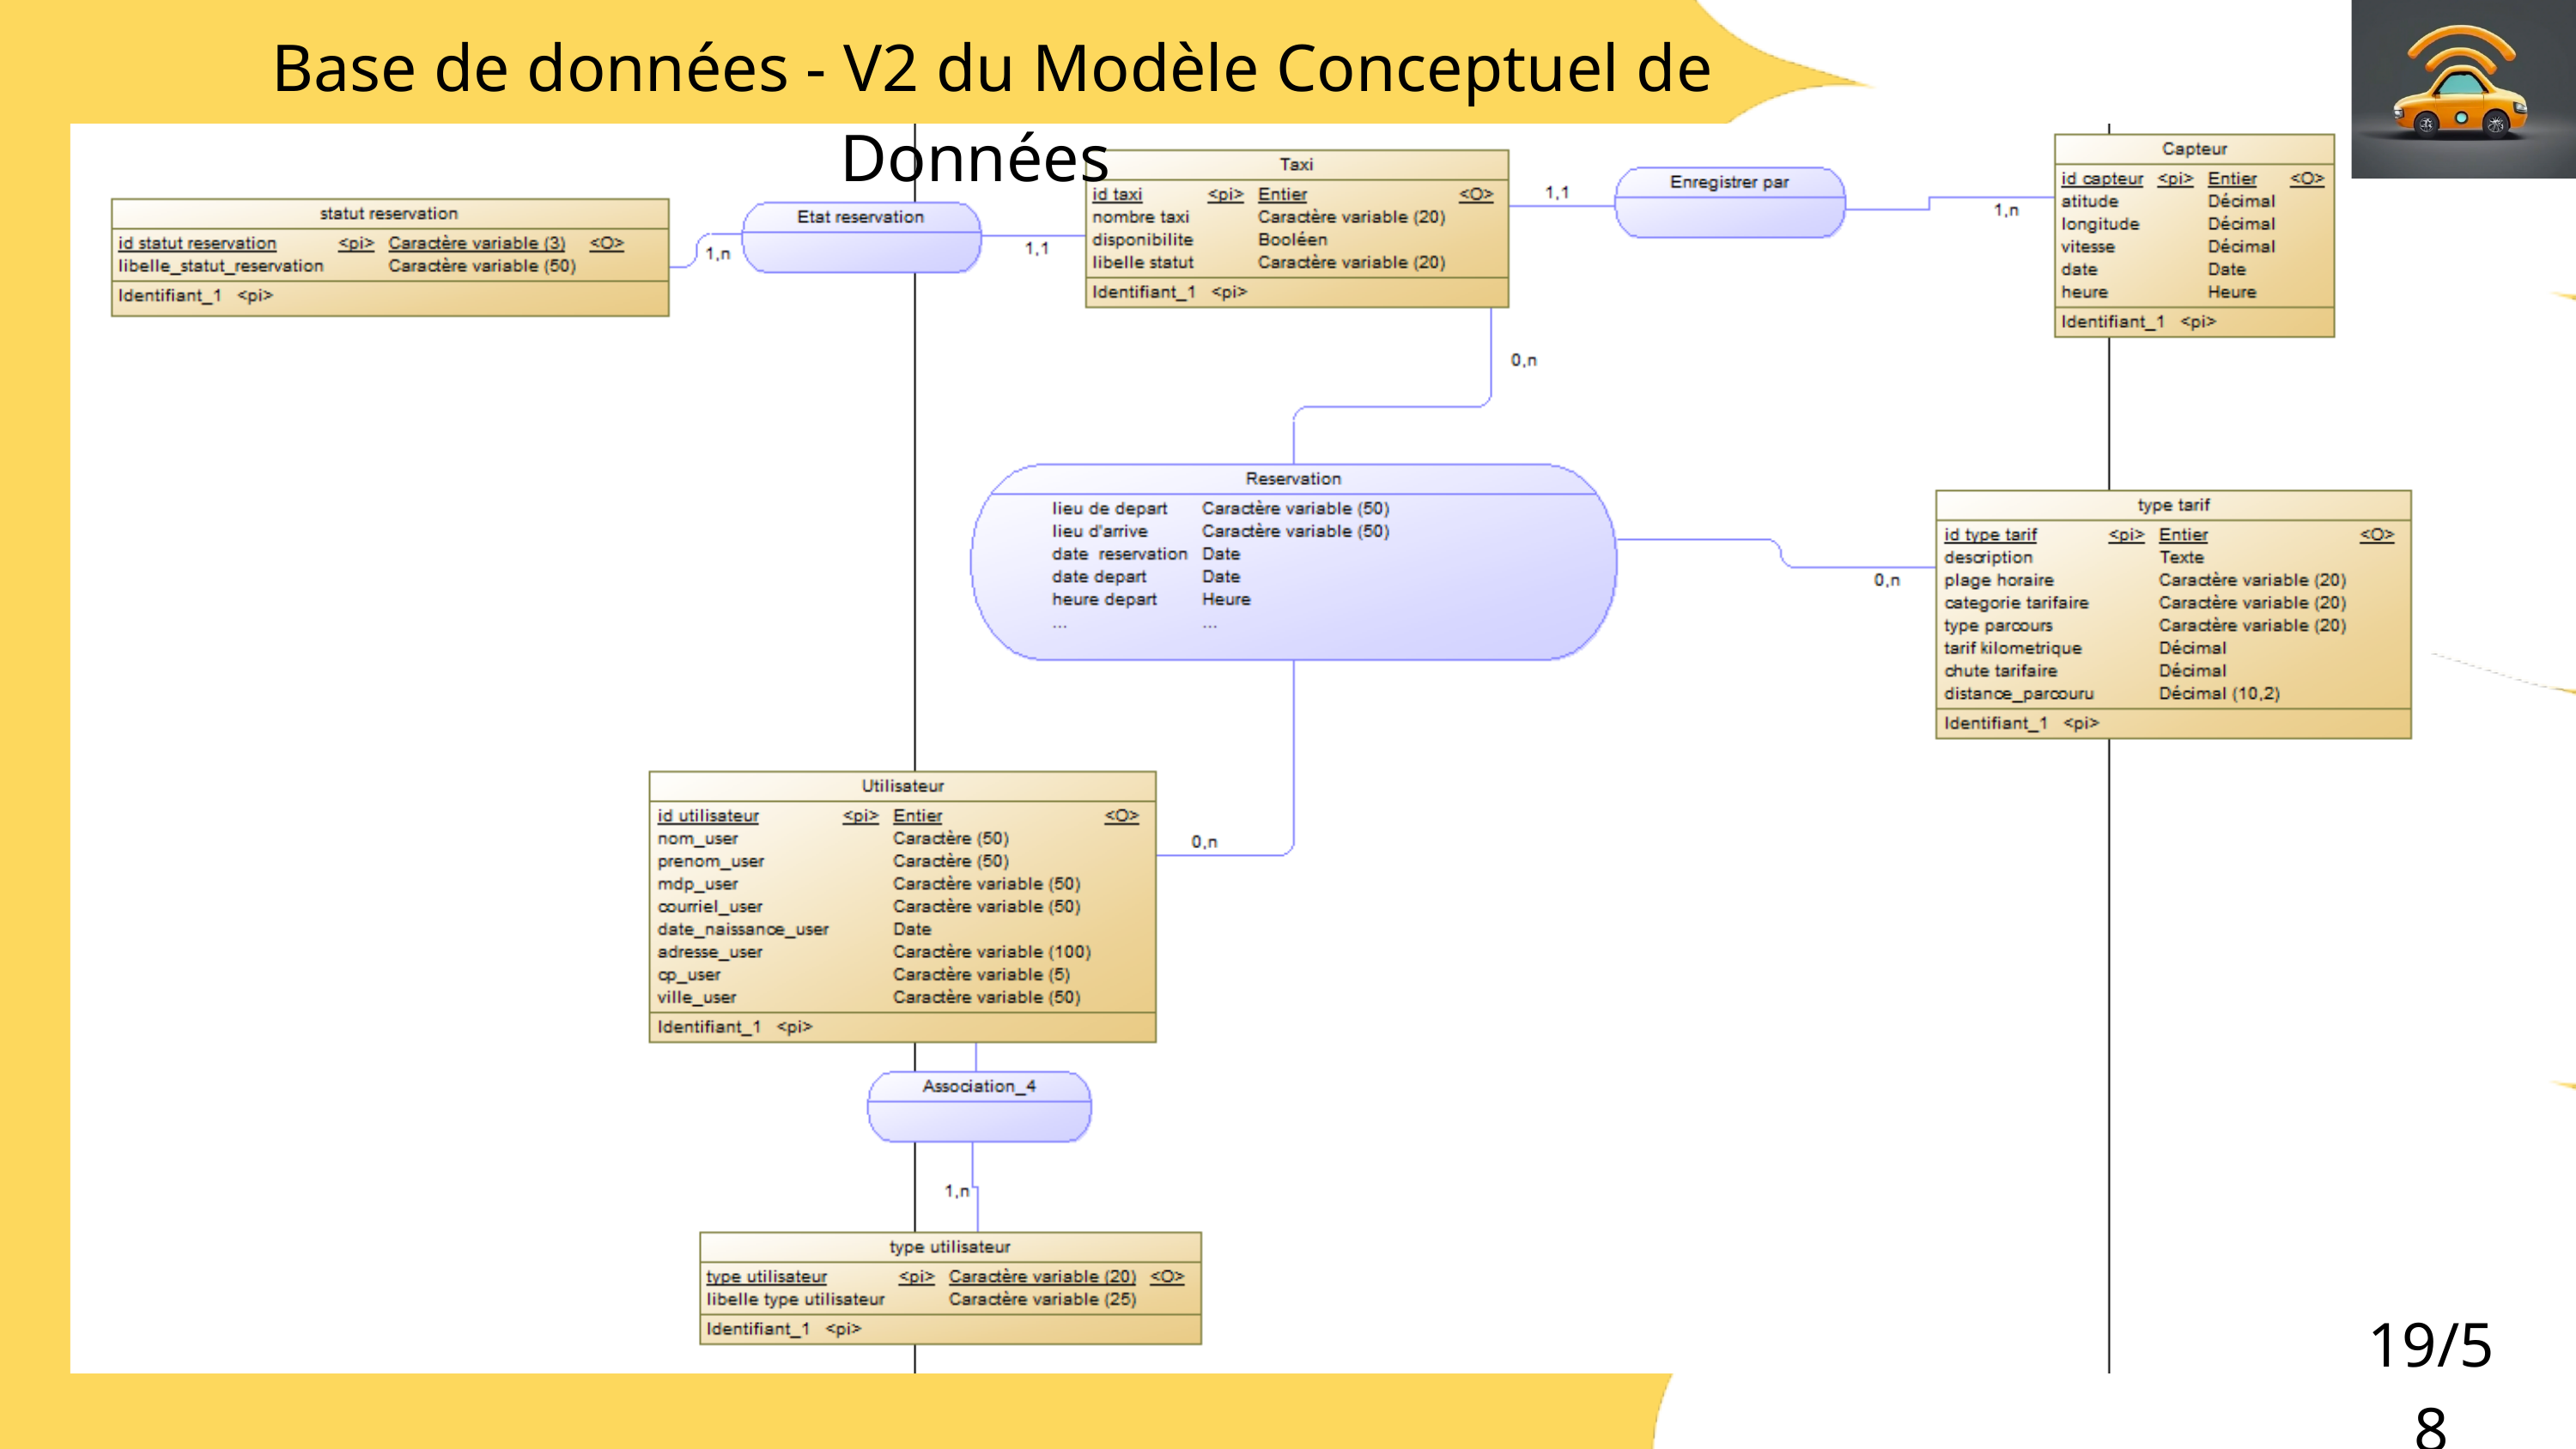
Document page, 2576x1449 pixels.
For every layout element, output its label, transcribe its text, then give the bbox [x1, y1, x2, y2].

text_box Base de données - V2 du Modèle Conceptuel de Données [198, 15, 1625, 195]
text_box [70, 124, 1625, 1373]
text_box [1631, 0, 2576, 1449]
